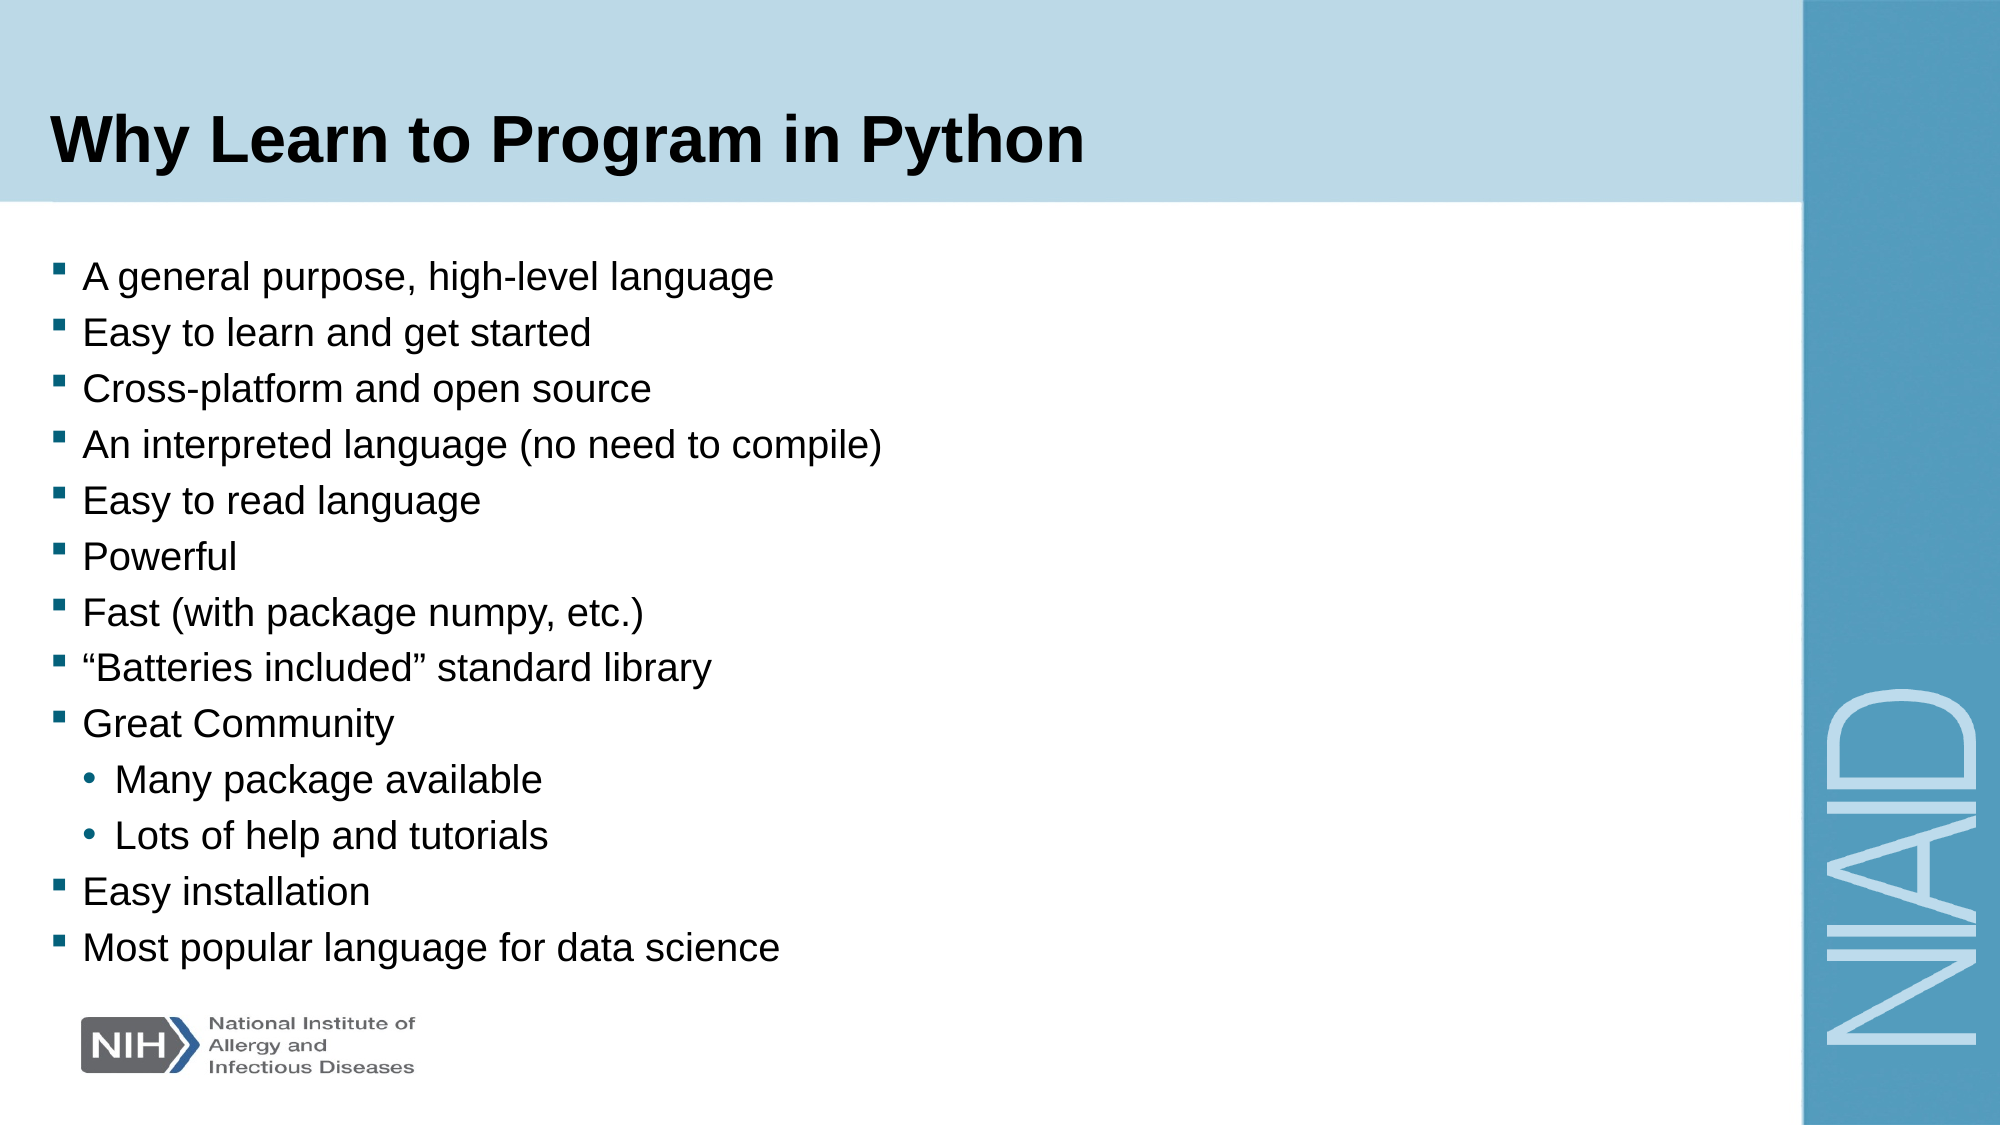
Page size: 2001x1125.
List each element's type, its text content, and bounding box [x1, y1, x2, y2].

list A general purpose, high-level language Easy to learn and get started Cross-platform and open source An interpreted language (no need to compile) Easy to read language Powerful Fast (with package numpy, etc.) “Batteries included” standard library Great Community Many package available Lots of help and tutorials Easy installation Most popular language for data science [50, 250, 1700, 975]
title Why Learn to Program in Python [50, 25, 1700, 176]
picture [0, 0, 2000, 1125]
